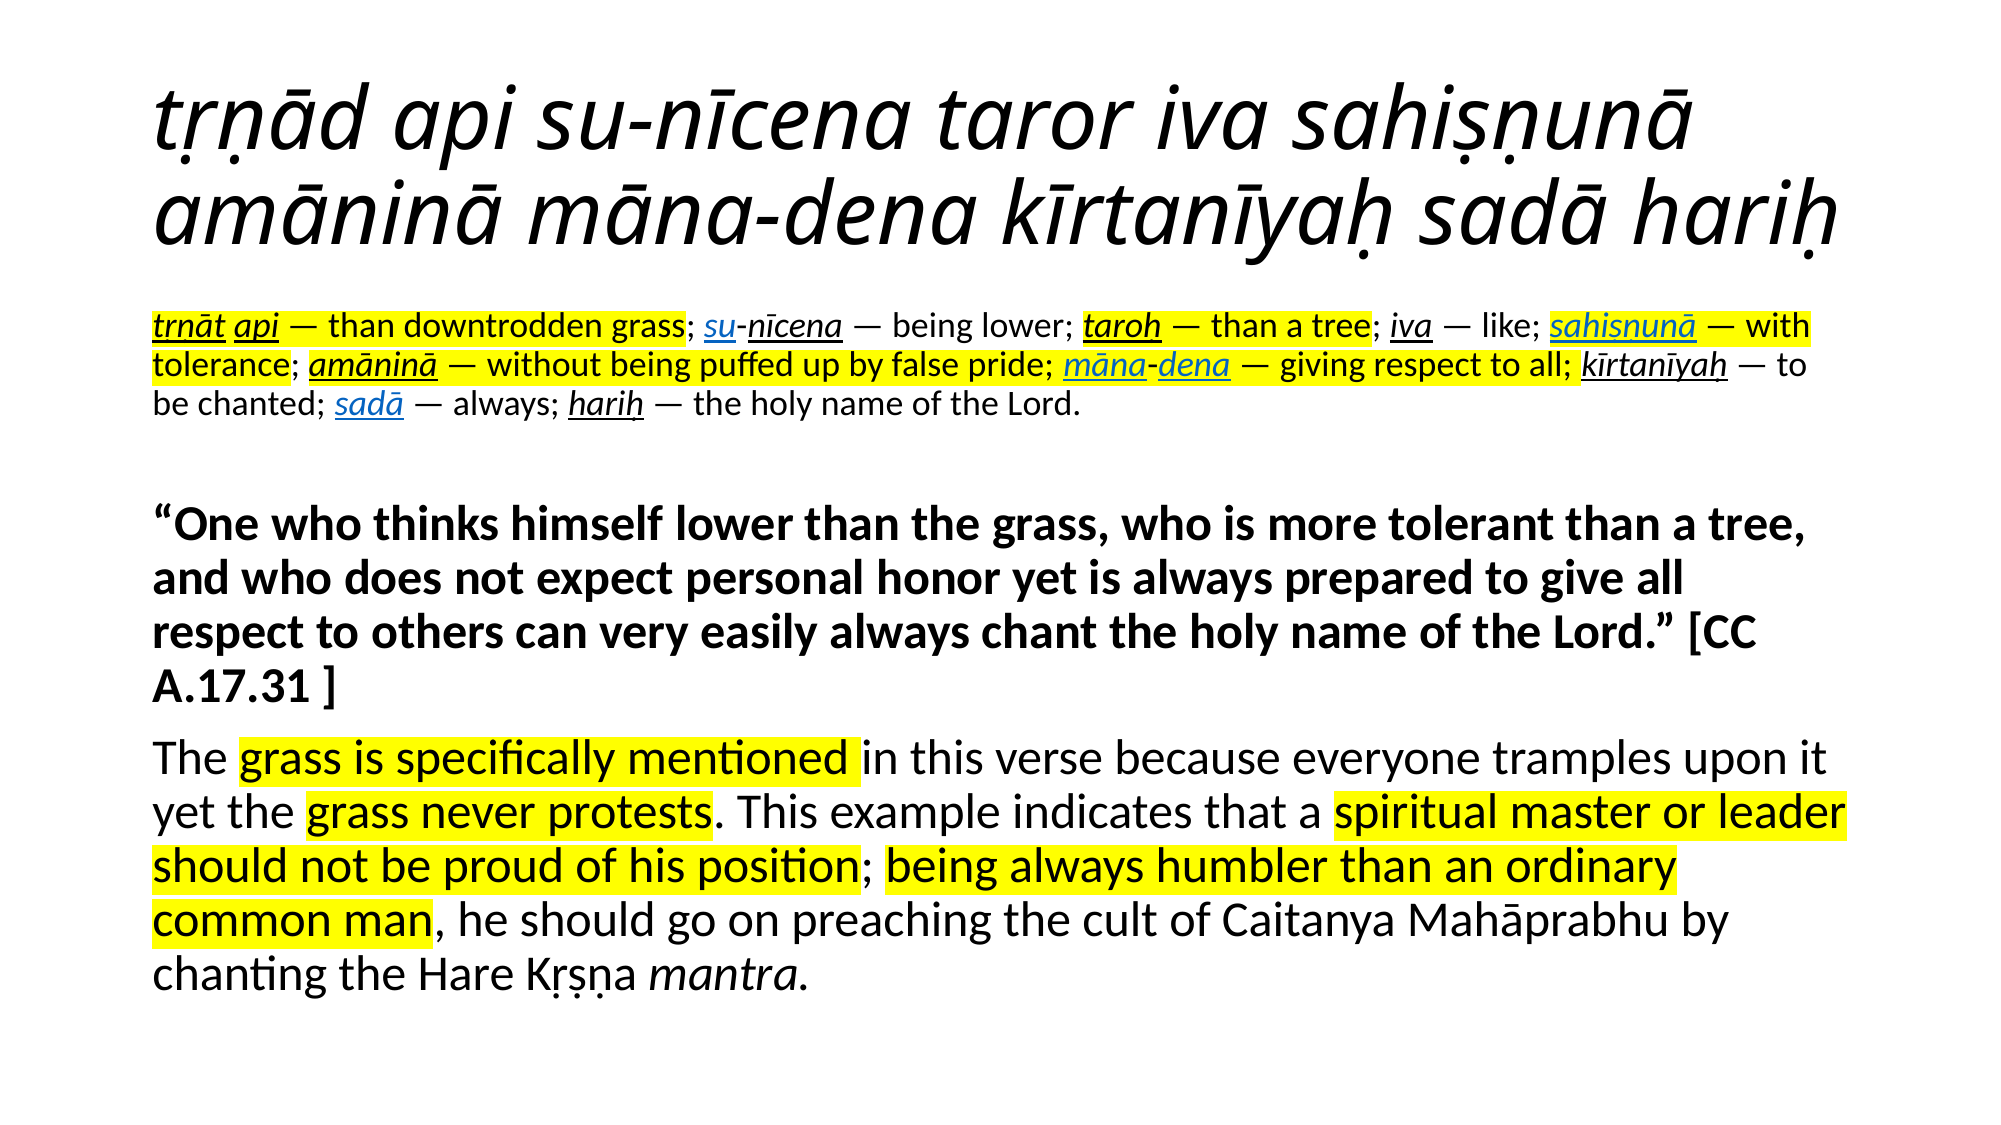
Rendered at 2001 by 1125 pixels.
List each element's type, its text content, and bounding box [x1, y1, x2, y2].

list tṛṇāt api — than downtrodden grass; su-nīcena — being lower; taroḥ — than a tree; iva — like; sahiṣṇunā — with tolerance; amāninā — without being puffed up by false pride; māna-dena — giving respect to all; kīrtanīyaḥ — to be chanted; sadā — always; hariḥ — the holy name of the Lord. “One who thinks himself lower than the grass, who is more tolerant than a tree, and who does not expect personal honor yet is always prepared to give all respect to others can very easily always chant the holy name of the Lord.” [CC A.17.31 ] The grass is specifically mentioned in this verse because everyone tramples upon it yet the grass never protests. This example indicates that a spiritual master or leader should not be proud of his position; being always humbler than an ordinary common man, he should go on preaching the cult of Caitanya Mahāprabhu by chanting the Hare Kṛṣṇa mantra. [137, 299, 1863, 1014]
title tṛṇād api su-nīcena taror iva sahiṣṇunā amāninā māna-dena kīrtanīyaḥ sadā hariḥ [137, 59, 1863, 278]
